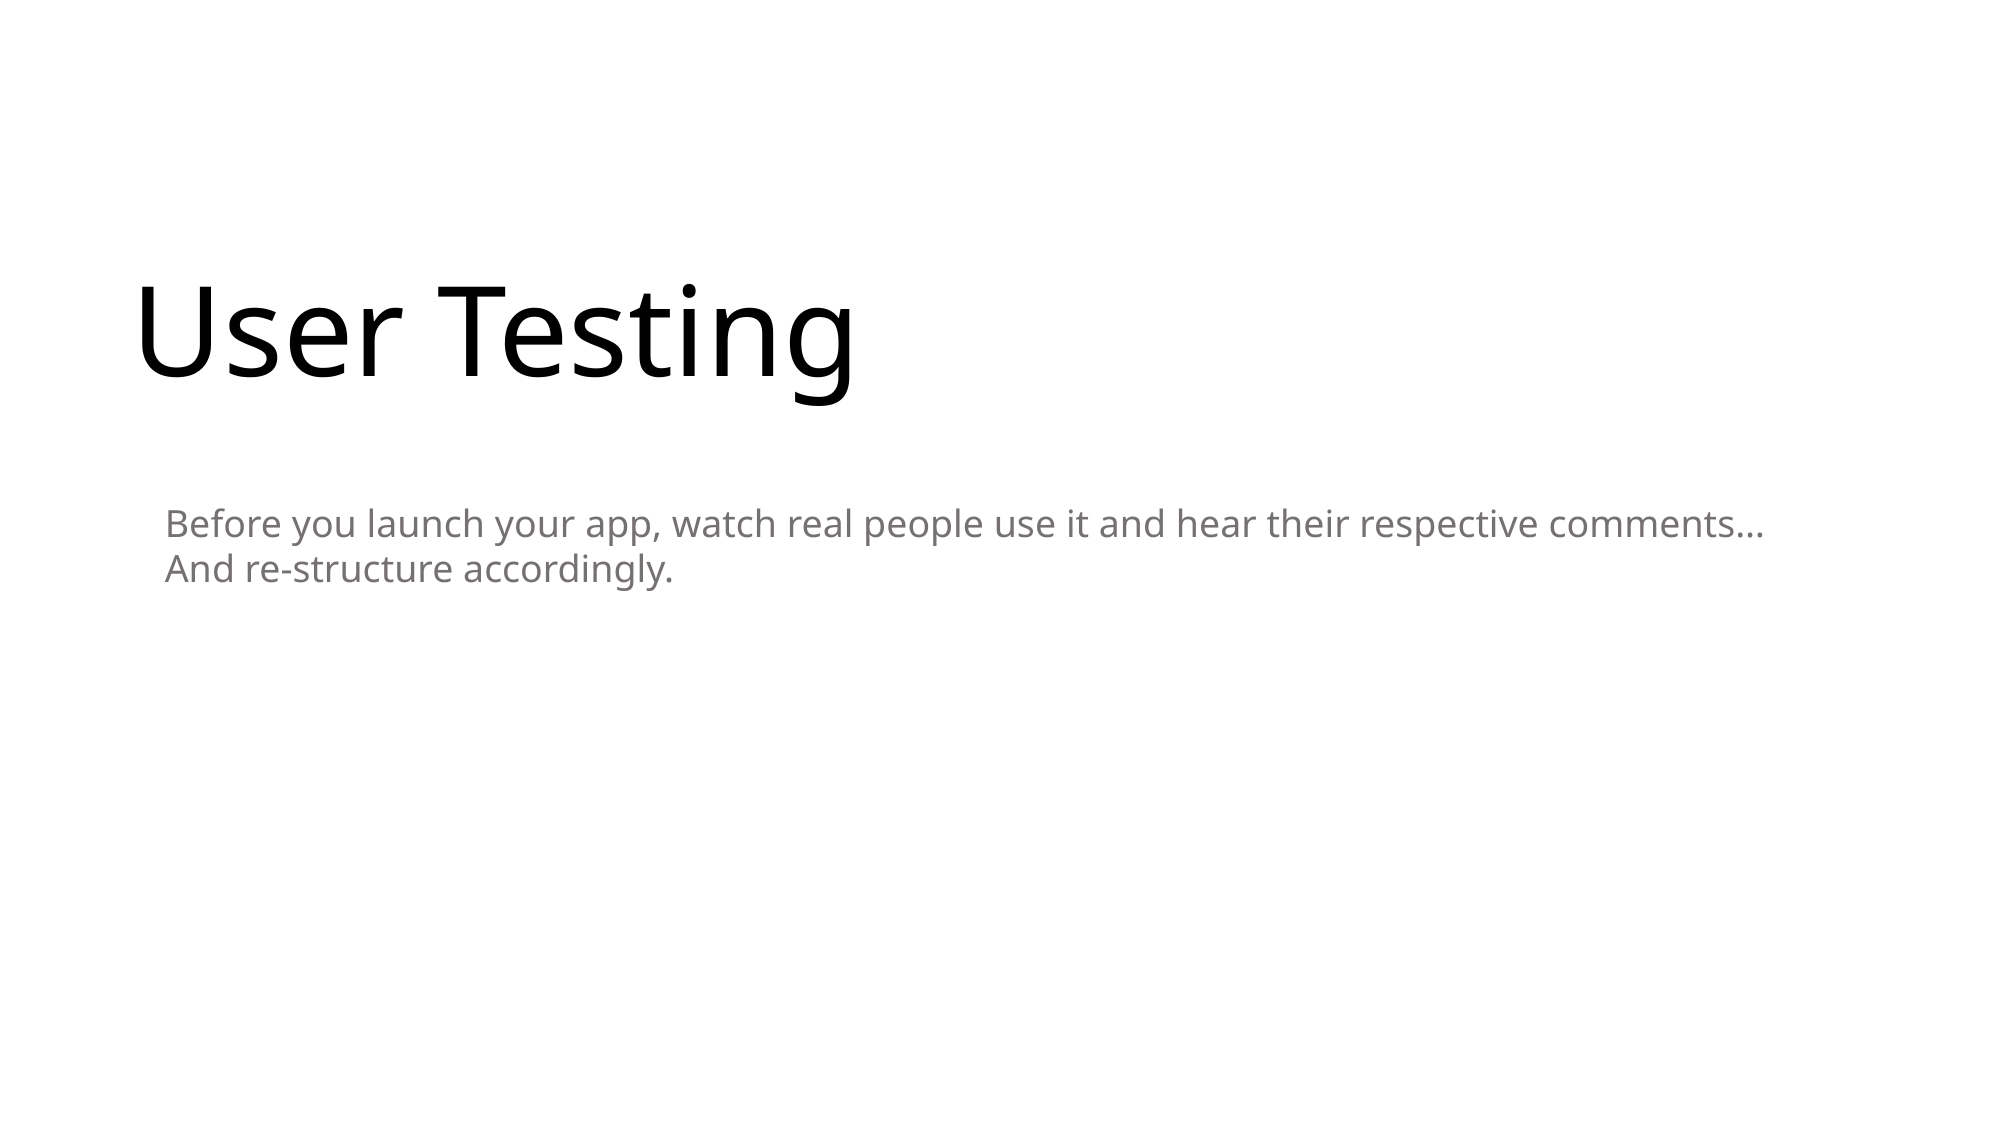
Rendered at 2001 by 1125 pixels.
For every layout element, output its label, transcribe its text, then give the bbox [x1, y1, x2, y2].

text_box Before you launch your app, watch real people use it and hear their respective comments… And re-structure accordingly. [149, 492, 1786, 597]
title User Testing [116, 227, 1842, 445]
